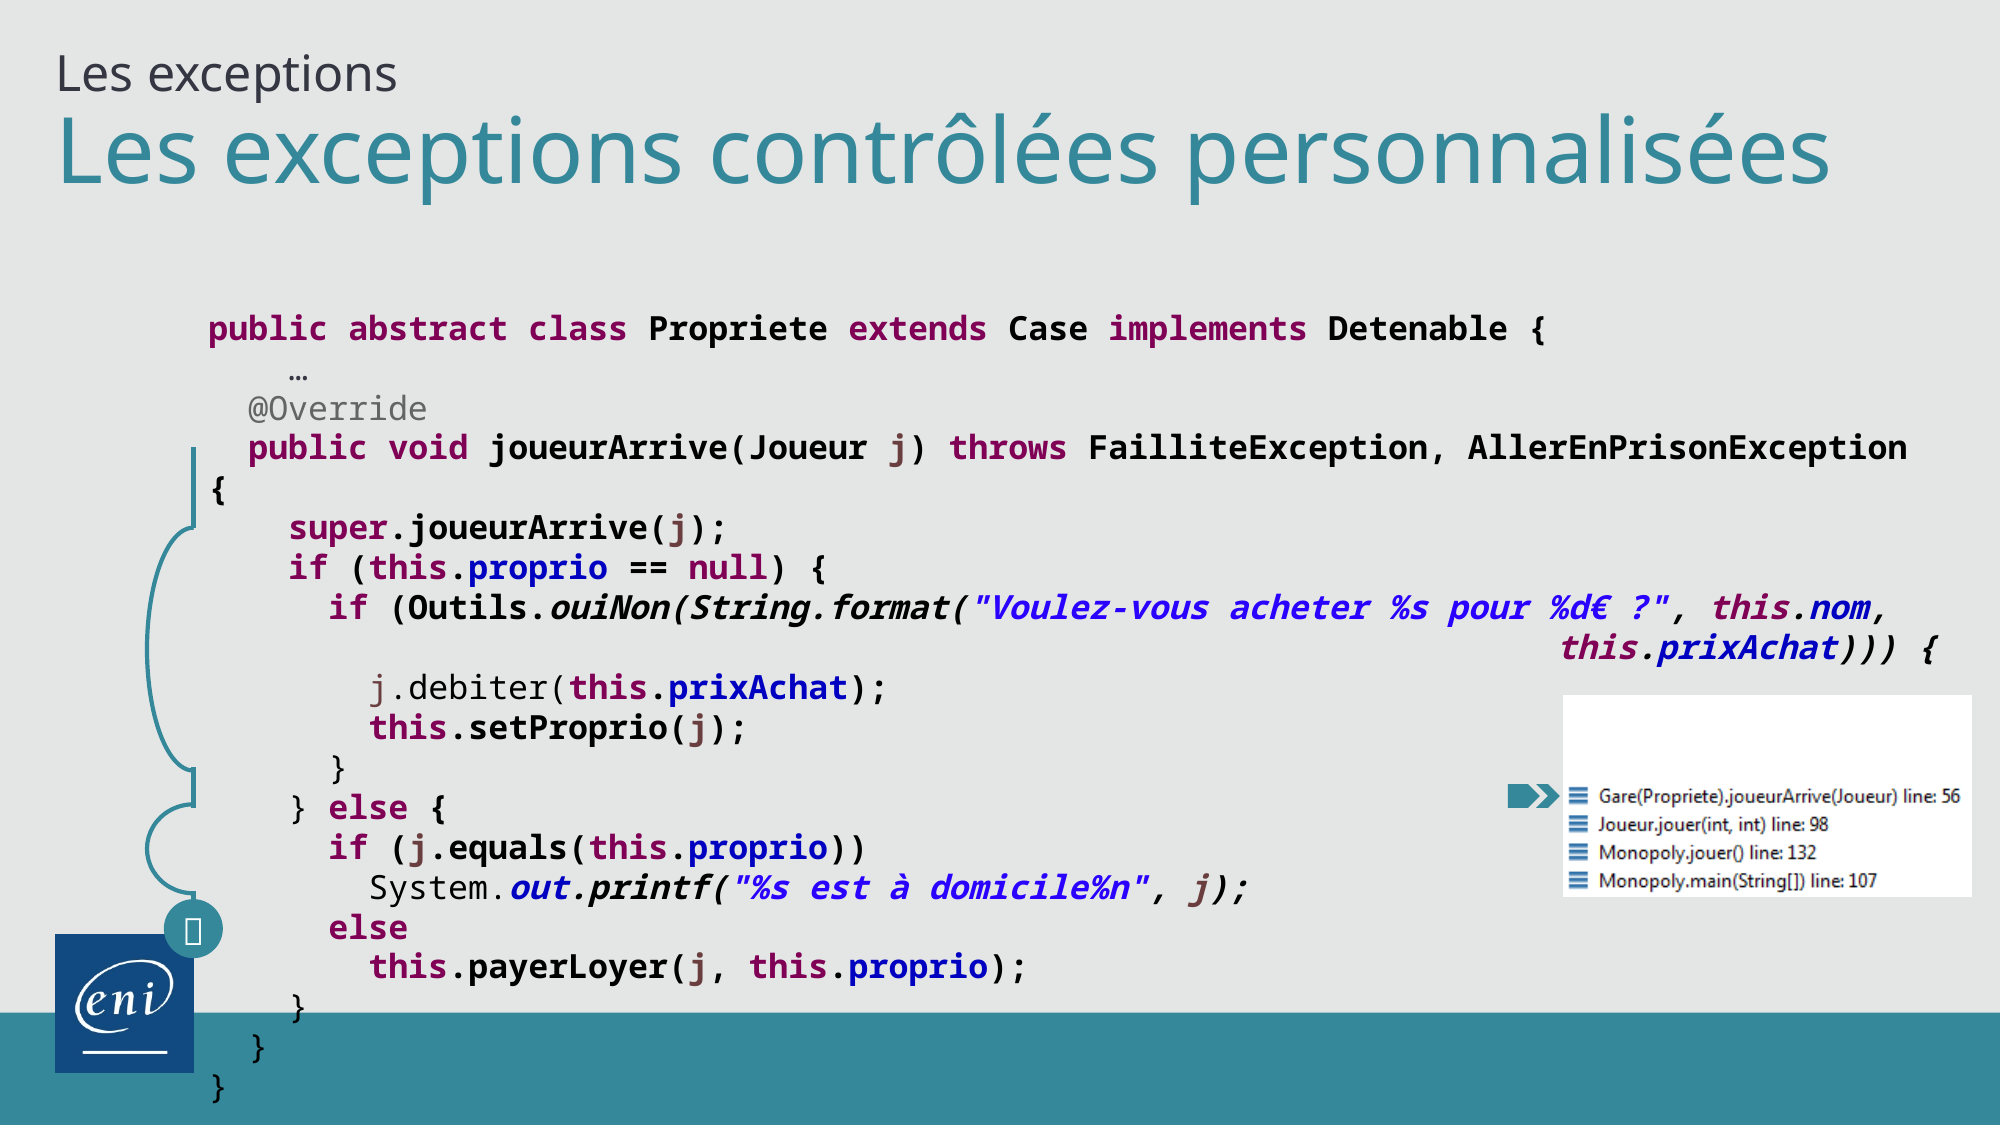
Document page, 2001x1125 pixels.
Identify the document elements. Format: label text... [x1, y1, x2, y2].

text_box [146, 803, 194, 894]
picture [55, 934, 194, 1073]
text_box  [162, 898, 224, 960]
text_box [1507, 784, 1560, 808]
list public abstract class Propriete extends Case implements Detenable { … @Override public void joueurArrive(Joueur j) throws FailliteException, AllerEnPrisonException { super.joueurArrive(j); if (this.proprio == null) { if (Outils.ouiNon(String.format("Voulez-vous acheter %s pour %d€ ?", this.nom, this.prixAchat))) { j.debiter(this.prixAchat); this.setProprio(j); } } else { if (j.equals(this.proprio)) System.out.printf("%s est à domicile%n", j); else this.payerLoyer(j, this.proprio); } } } [193, 299, 1952, 912]
text_box [146, 527, 194, 771]
title Les exceptions contrôlées personnalisées [55, 104, 1952, 303]
picture [1563, 695, 1972, 897]
list Les exceptions [55, 31, 1952, 103]
